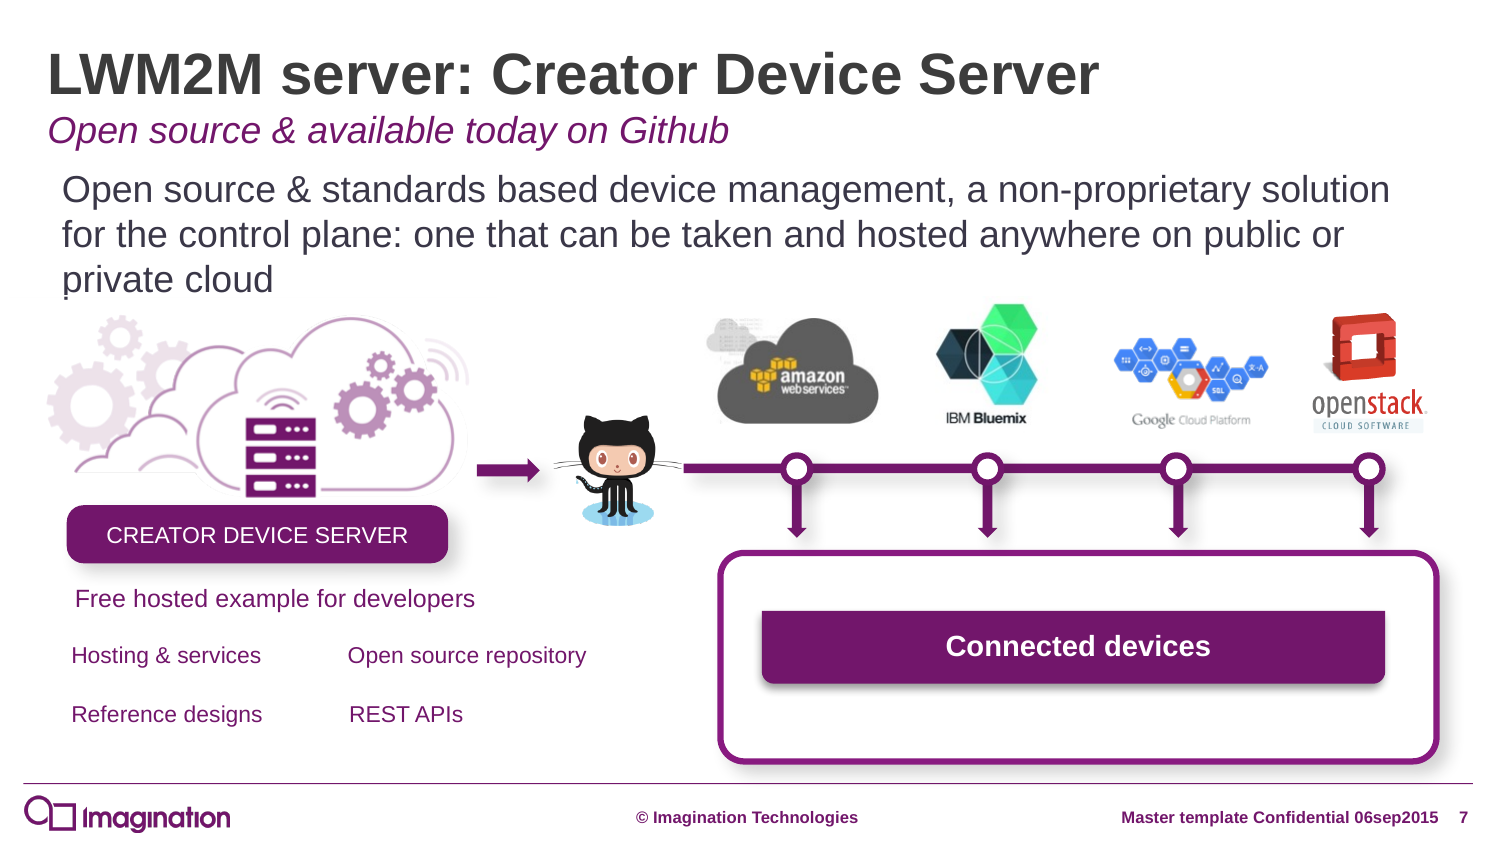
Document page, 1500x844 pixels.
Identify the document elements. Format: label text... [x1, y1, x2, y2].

title LWM2M server: Creator Device Server [47, 47, 1474, 101]
text_box [501, 458, 540, 483]
picture [704, 318, 881, 424]
picture [919, 296, 1056, 433]
text_box [1355, 460, 1383, 483]
text_box CREATOR DEVICE SERVER [66, 515, 449, 564]
picture [548, 413, 687, 528]
text_box Open source repository [334, 634, 627, 675]
text_box [761, 610, 1386, 684]
text_box [1168, 495, 1189, 538]
picture [4, 281, 497, 507]
text_box Open source & standards based device management, a non-proprietary solution for the control plane: one that can be taken and hosted anywhere on public or private cloud [47, 157, 1448, 193]
text_box [720, 552, 1437, 762]
picture [1089, 296, 1449, 452]
text_box [691, 463, 784, 474]
list Open source & available today on Github [47, 106, 1474, 142]
text_box Reference designs [58, 693, 298, 734]
text_box [1200, 463, 1356, 474]
text_box Free hosted example for developers [58, 575, 493, 621]
text_box [1011, 463, 1163, 474]
text_box [1162, 455, 1190, 483]
text_box [977, 493, 998, 538]
text_box [1359, 493, 1379, 538]
text_box [786, 493, 807, 538]
text_box Connected devices [773, 621, 1384, 669]
text_box REST APIs [336, 693, 629, 734]
text_box [783, 455, 811, 483]
text_box Hosting & services [58, 634, 298, 675]
text_box [820, 463, 975, 474]
text_box [973, 455, 1002, 483]
picture [24, 795, 230, 833]
